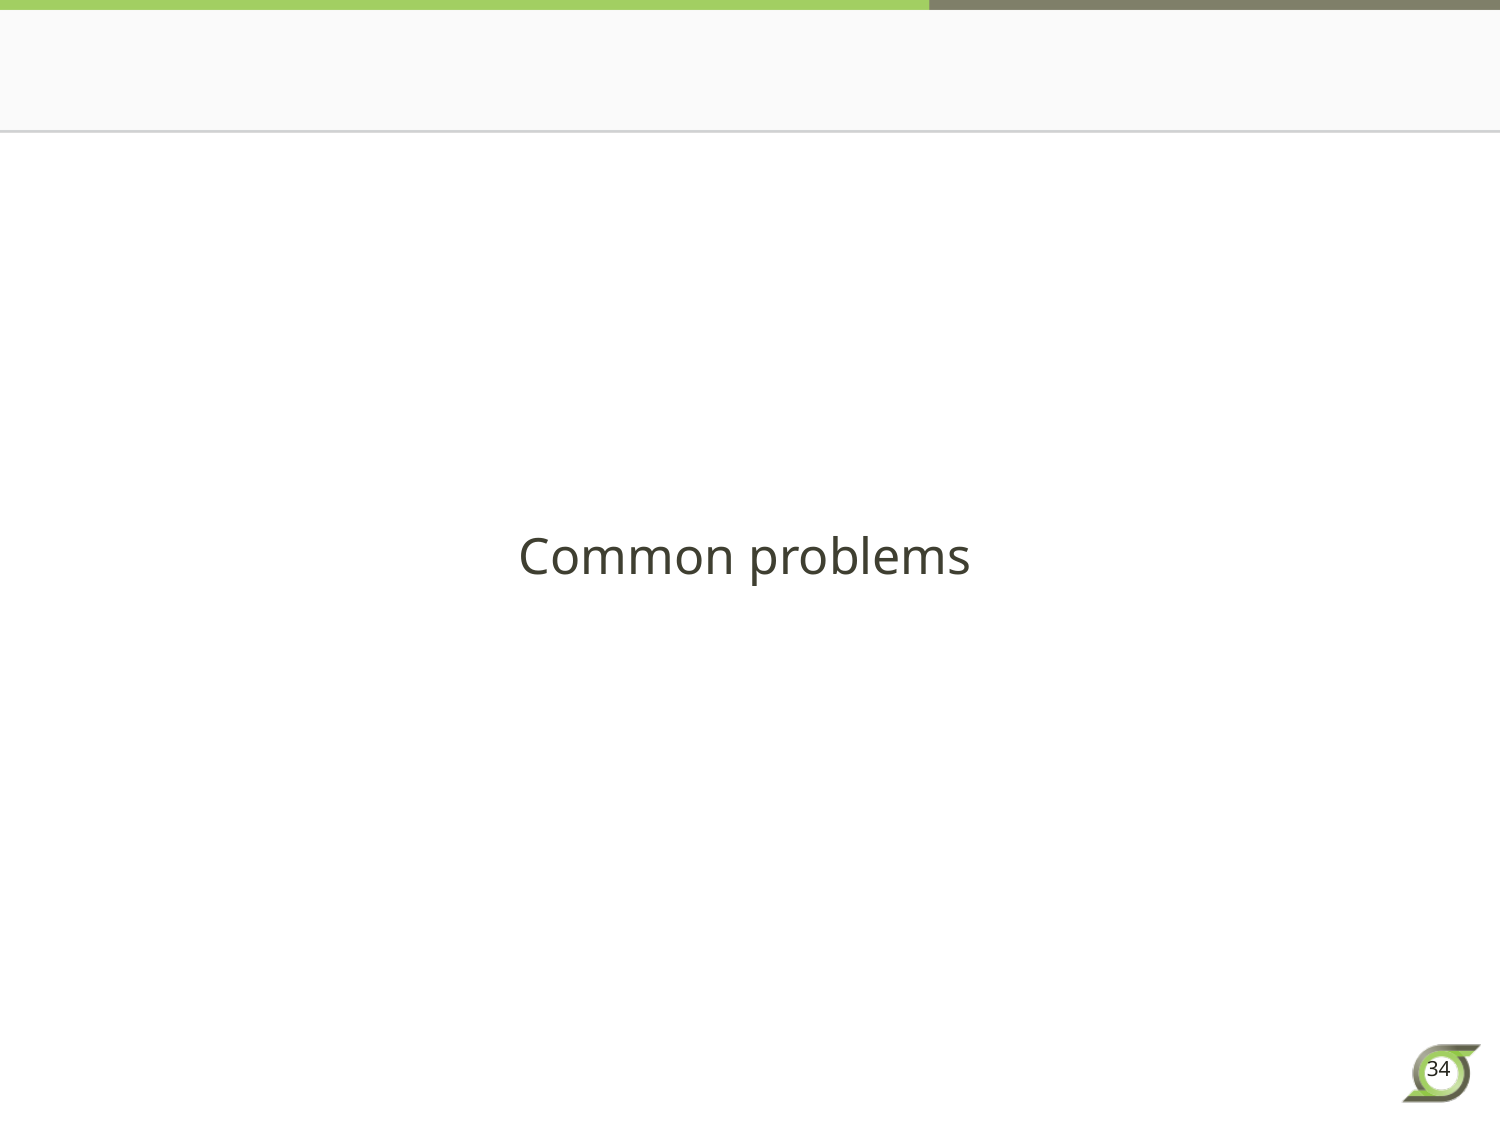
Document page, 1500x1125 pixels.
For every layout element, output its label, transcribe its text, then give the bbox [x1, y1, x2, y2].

list Common problems [37, 166, 1454, 1007]
